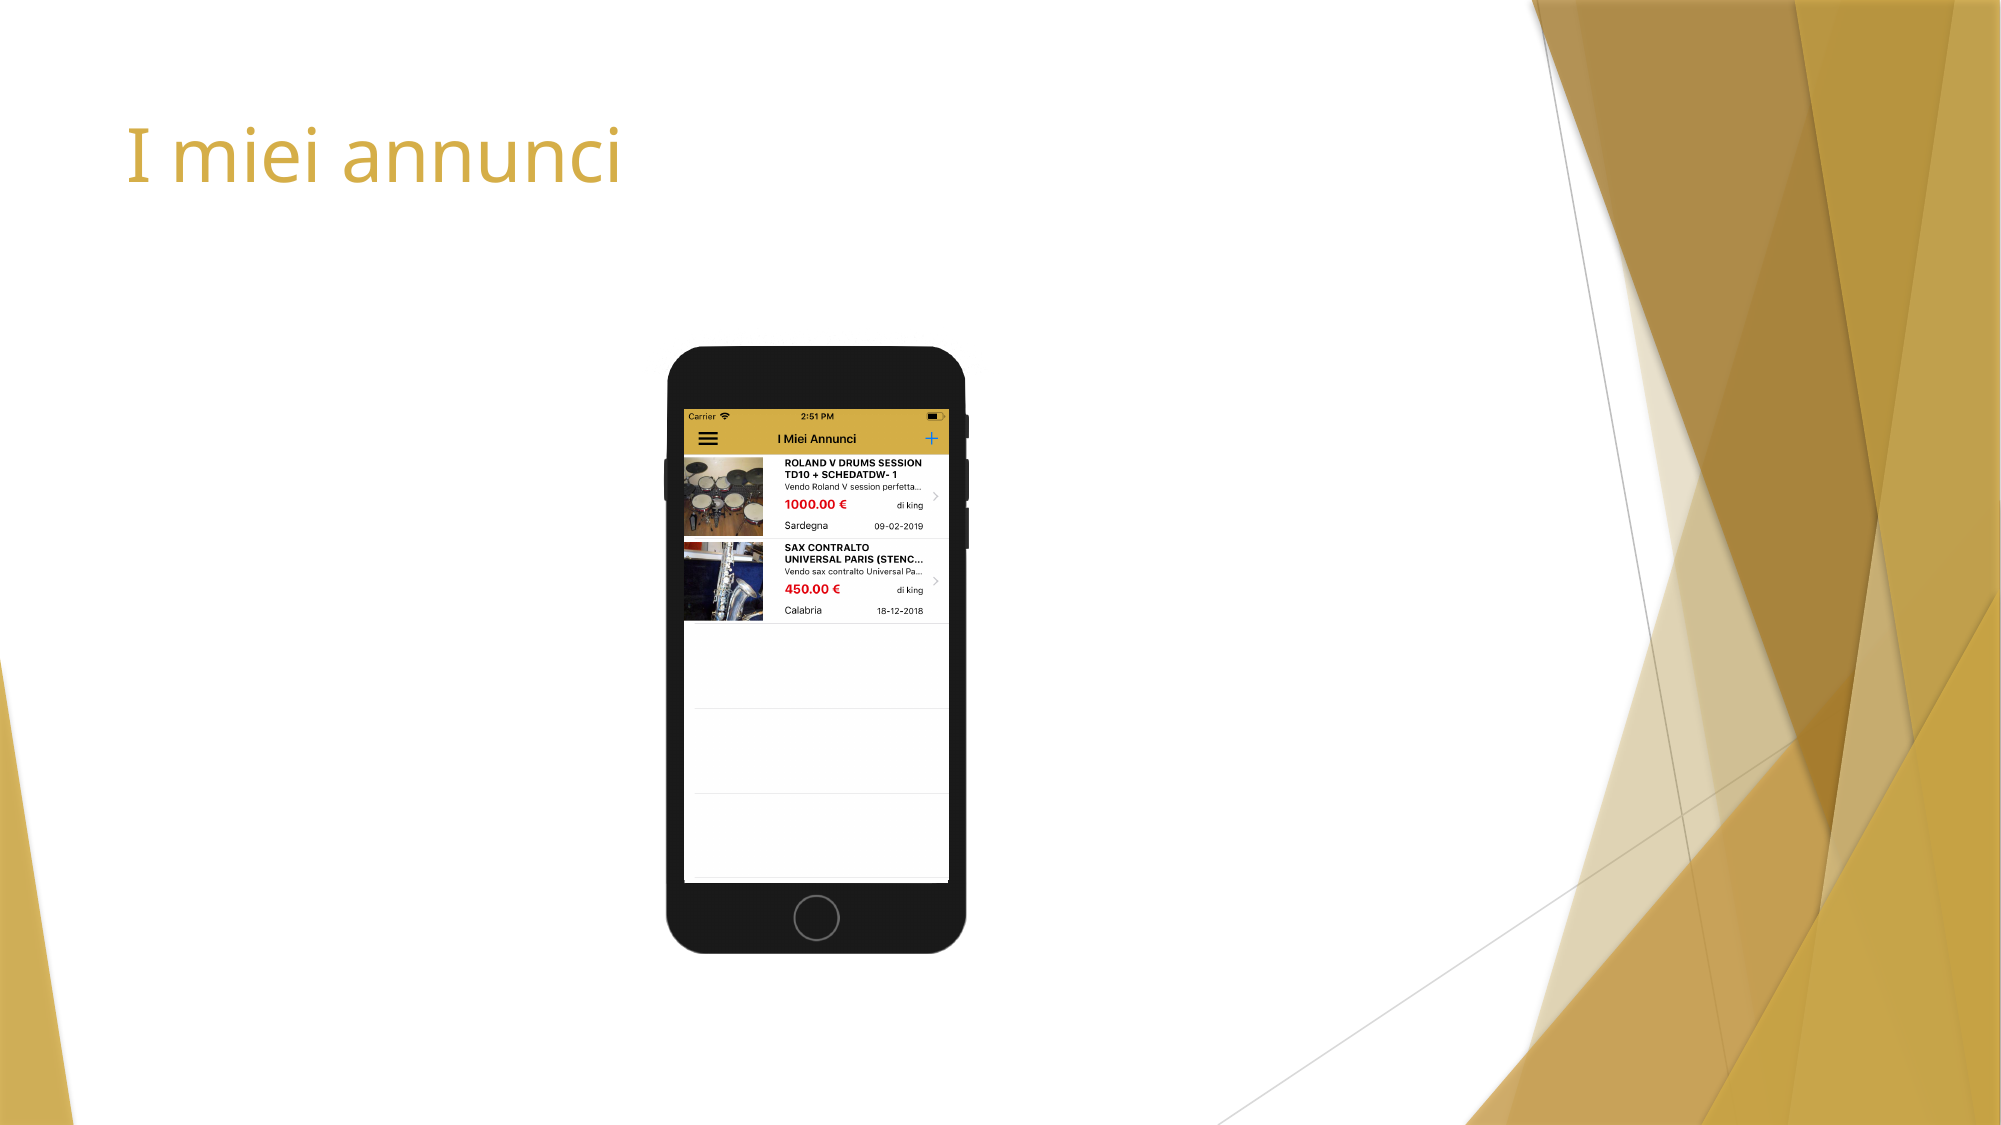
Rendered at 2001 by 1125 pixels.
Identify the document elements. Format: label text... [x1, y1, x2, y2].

title I miei annunci [111, 99, 1522, 317]
picture [683, 409, 949, 881]
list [609, 316, 1023, 954]
